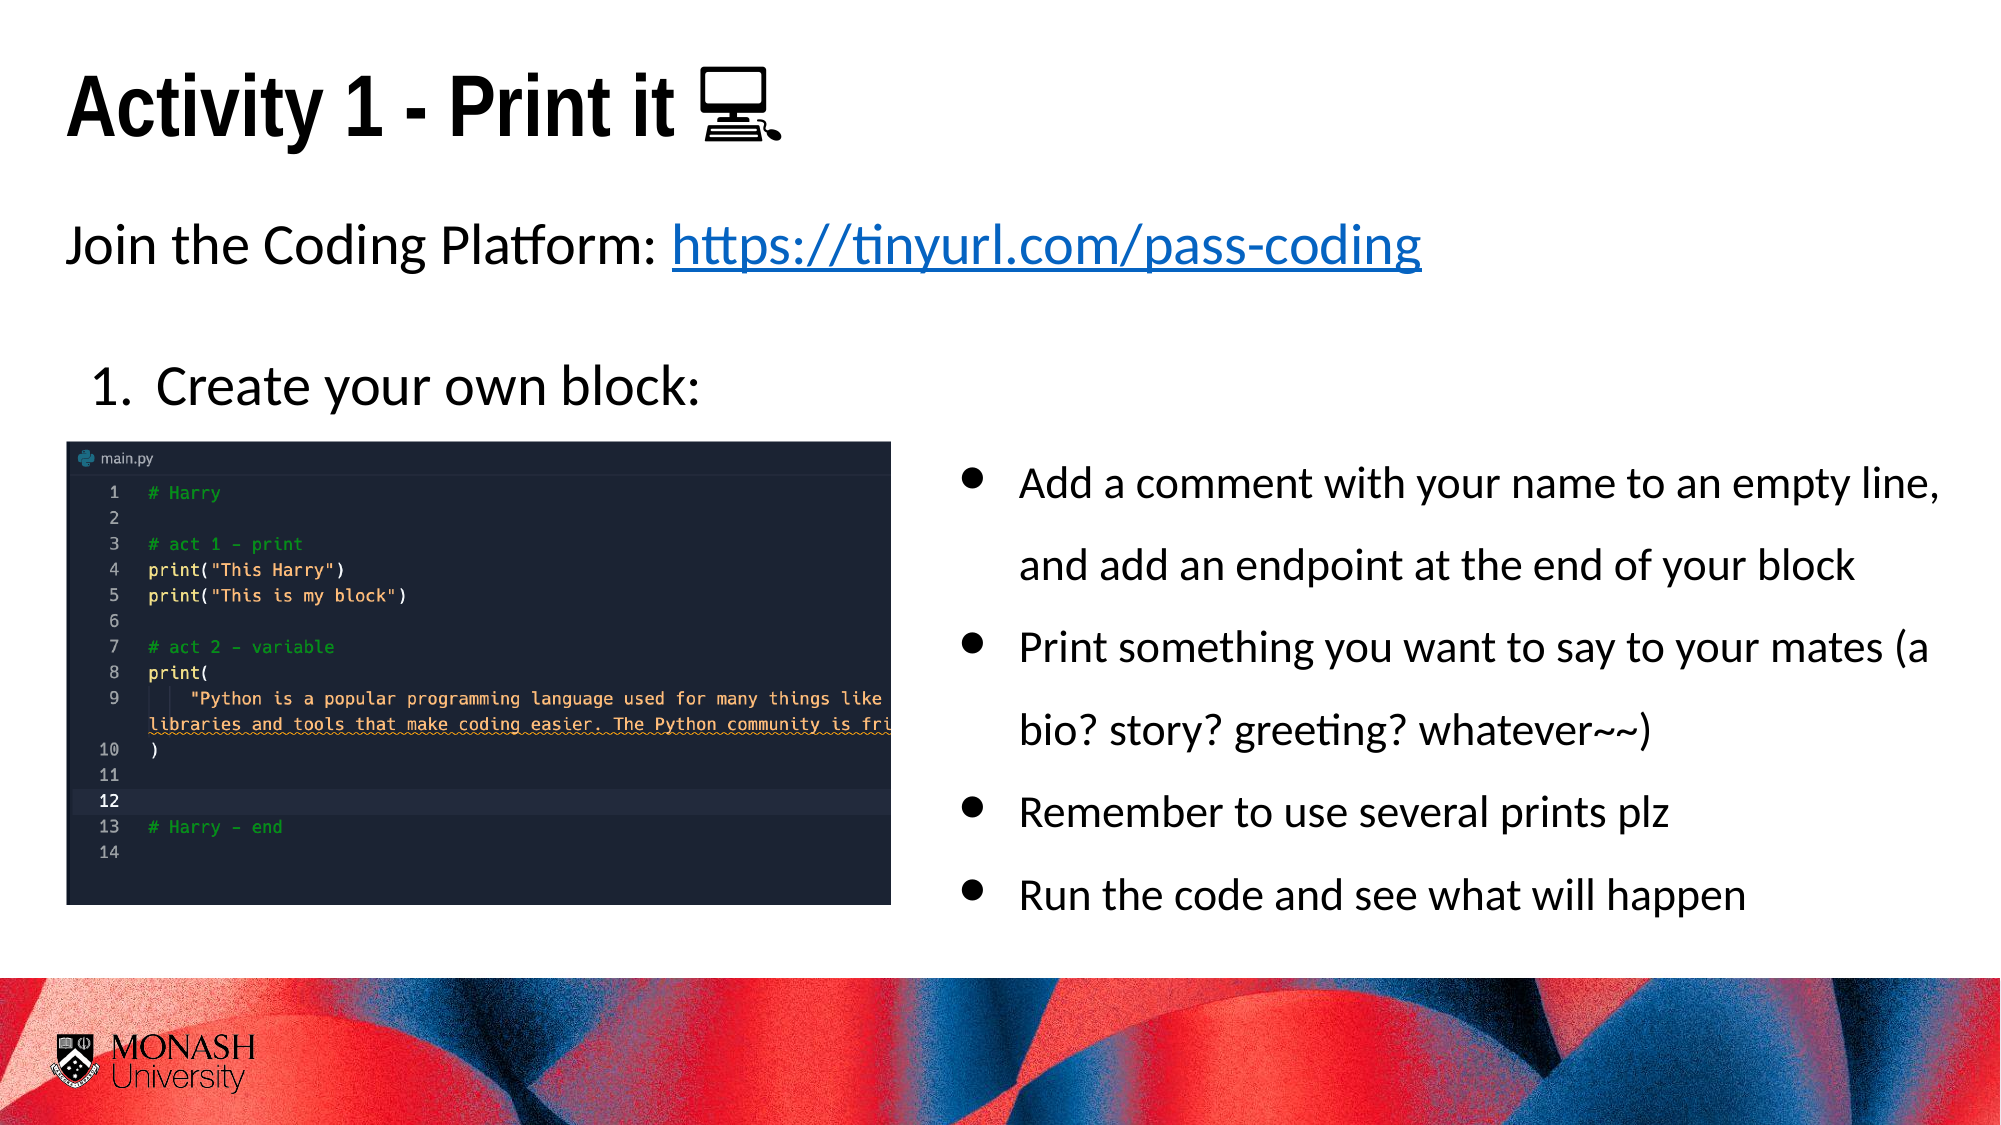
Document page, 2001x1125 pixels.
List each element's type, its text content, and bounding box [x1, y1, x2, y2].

text_box Join the Coding Platform: https://tinyurl.com/pass-coding [50, 191, 1975, 292]
text_box Add a comment with your name to an empty line, and add an endpoint at the end of your block Print something you want to say to your mates (a bio? story? greeting? whatever~~) Remember to use several prints plz Run the code and see what will happen [928, 409, 2000, 935]
picture [0, 0, 2001, 1125]
text_box Activity 1 - Print it 💻 [50, 53, 1273, 175]
text_box Create your own block: [66, 332, 1024, 433]
